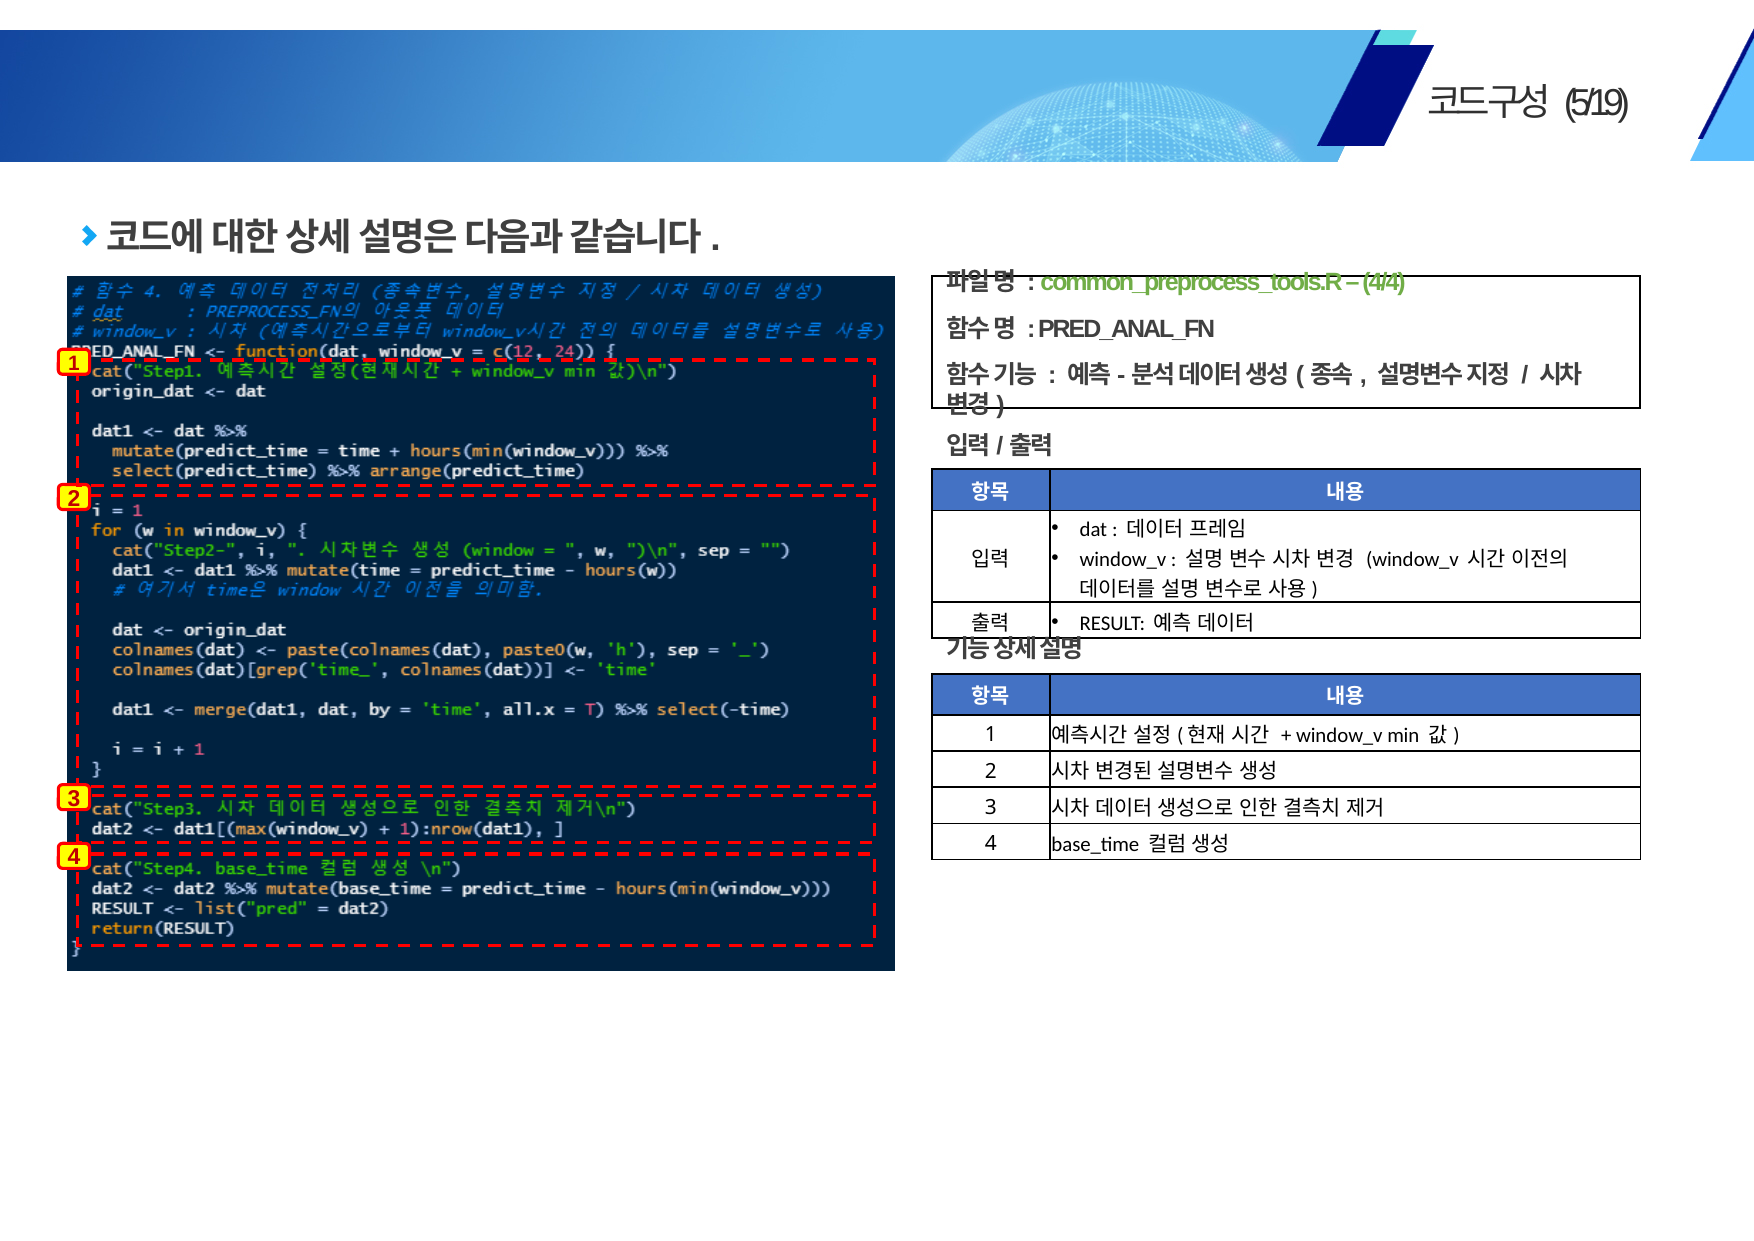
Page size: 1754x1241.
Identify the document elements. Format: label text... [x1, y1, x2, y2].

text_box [58, 349, 875, 486]
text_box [58, 784, 875, 843]
text_box 입력/출력 [931, 422, 1285, 467]
text_box 파일 명 : common_preprocess_tools.R – (4/4) 함수 명 : PRED_ANAL_FN 함수 기능 : 예측-분석 데이터 생성(종속, 설명변수 지정 / 시차 변경) [931, 275, 1641, 409]
table_cell 1 [933, 716, 1049, 750]
table_cell 입력 [933, 511, 1049, 601]
table_header 항목 [933, 470, 1049, 510]
table_cell 예측시간 설정(현재 시간 + window_v min 값) [1051, 716, 1640, 750]
table_header 내용 [1051, 470, 1640, 510]
table_cell 4 [933, 824, 1049, 859]
table_cell 출력 [933, 603, 1049, 624]
text_box 세부 과제명 : IoT 빅데이터 및 인공지능 기반의 축산 악취 실시간 조기 예,경보 알고리즘 개발 및 실증 연구 [36, 17, 1301, 92]
picture [0, 0, 1754, 1240]
table_cell 시차 변경된 설명변수 생성 [1051, 752, 1640, 786]
text_box 코드에 대한 상세 설명은 다음과 같습니다. [67, 183, 1703, 266]
text_box 코드 구성 (5/19) [1412, 70, 1646, 131]
text_box [1002, 310, 1033, 372]
text_box 기능 상세 설명 [931, 624, 1285, 670]
text_box 별첨 [1319, 70, 1412, 131]
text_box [58, 843, 875, 946]
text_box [58, 486, 875, 784]
table_header 내용 [1051, 675, 1640, 714]
table_cell 시차 데이터 생성으로 인한 결측치 제거 [1051, 788, 1640, 823]
table_cell base_time 컬럼 생성 [1051, 824, 1640, 859]
table_header 항목 [933, 675, 1049, 714]
table_cell dat : 데이터 프레임 window_v : 설명 변수 시차 변경 (window_v 시간 이전의 데이터를 설명 변수로 사용) [1051, 511, 1640, 601]
table_cell RESULT: 예측 데이터 [1051, 603, 1640, 637]
table_cell 3 [933, 788, 1049, 823]
table_cell 2 [933, 752, 1049, 786]
